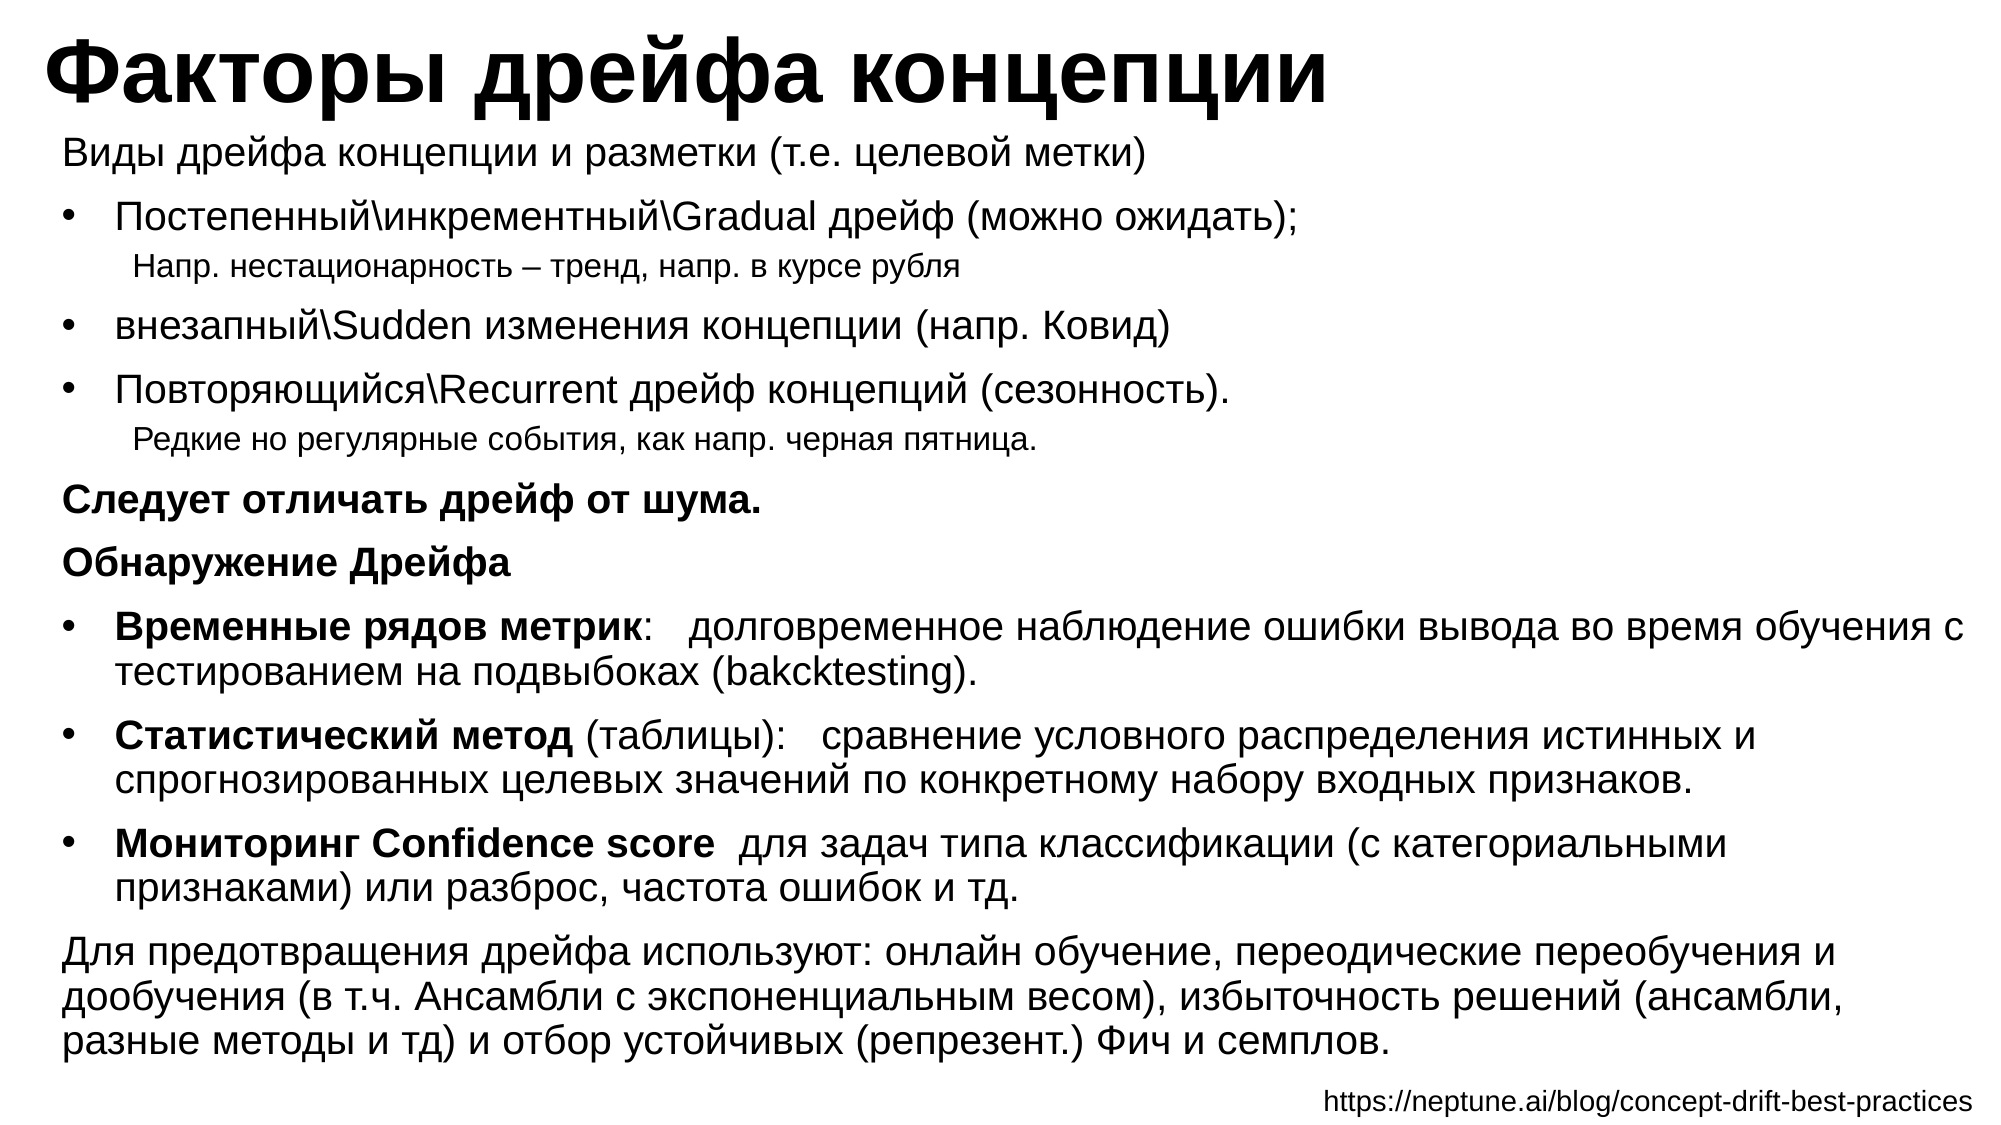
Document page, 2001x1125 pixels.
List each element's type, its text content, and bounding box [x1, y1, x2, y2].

text_box https://neptune.ai/blog/concept-drift-best-practices [1308, 1074, 1990, 1125]
list Виды дрейфа концепции и разметки (т.е. целевой метки) Постепенный\инкрементный\Gradual дрейф (можно ожидать); Напр. нестационарность – тренд, напр. в курсе рубля внезапный\Sudden изменения концепции (напр. Ковид) Повторяющийся\Recurrent дрейф концепций (сезонность). Редкие но регулярные события, как напр. черная пятница. Следует отличать дрейф от шума. Обнаружение Дрейфа Временные рядов метрик: долговременное наблюдение ошибки вывода во время обучения с тестированием на подвыбоках (bakcktesting). Статистический метод (таблицы): сравнение условного распределения истинных и спрогнозированных целевых значений по конкретному набору входных признаков. Мониторинг Сonfidence score для задач типа классификации (с категориальными признаками) или разброс, частота ошибок и тд. Для предотвращения дрейфа используют: онлайн обучение, переодические переобучения и дообучения (в т.ч. Ансамбли с экспоненциальным весом), избыточность решений (ансамбли, разные методы и тд) и отбор устойчивых (репрезент.) Фич и семплов. [29, 123, 1990, 1075]
title Факторы дрейфа концепции [29, 15, 1827, 123]
